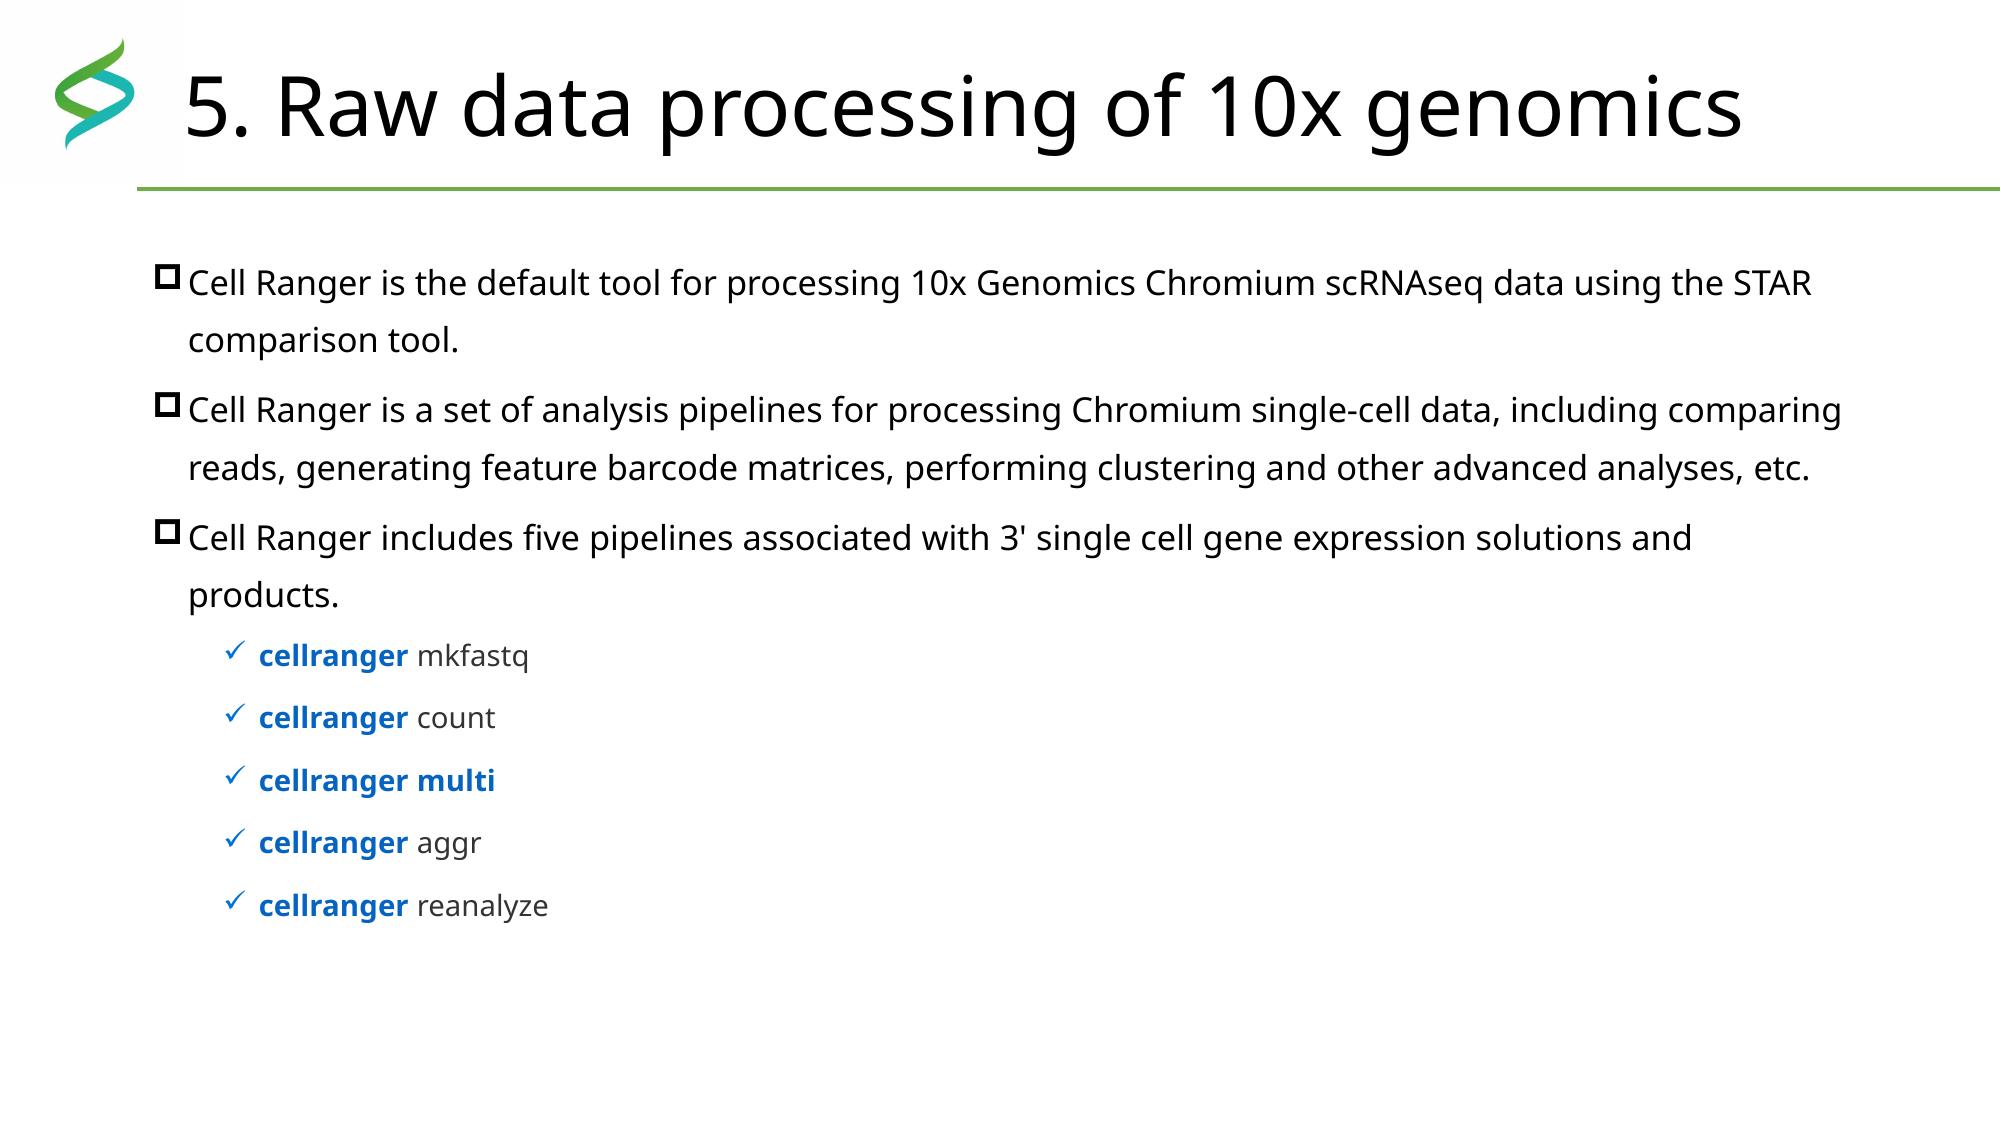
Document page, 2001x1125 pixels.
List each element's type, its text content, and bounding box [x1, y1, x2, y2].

list Cell Ranger is the default tool for processing 10x Genomics Chromium scRNAseq data using the STAR comparison tool. Cell Ranger is a set of analysis pipelines for processing Chromium single-cell data, including comparing reads, generating feature barcode matrices, performing clustering and other advanced analyses, etc. Cell Ranger includes five pipelines associated with 3' single cell gene expression solutions and products. cellranger mkfastq cellranger count cellranger multi cellranger aggr cellranger reanalyze [137, 237, 1863, 992]
title 5. Raw data processing of 10x genomics [168, 45, 1894, 175]
picture [0, 0, 189, 189]
